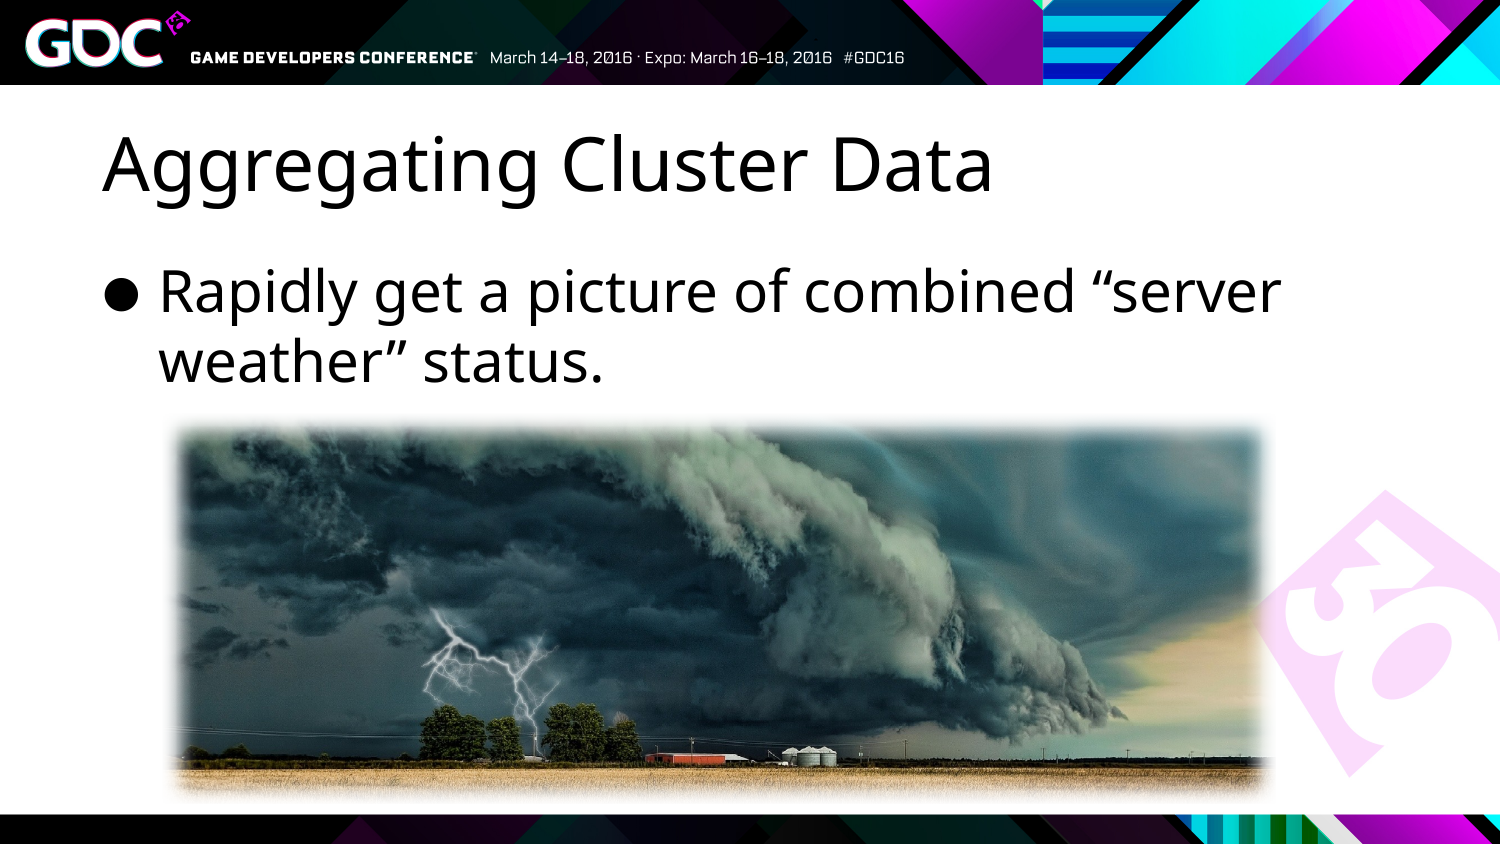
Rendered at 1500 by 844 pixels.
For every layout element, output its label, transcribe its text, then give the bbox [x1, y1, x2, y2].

list Rapidly get a picture of combined “server weather” status. [87, 246, 1413, 697]
picture [0, 0, 1500, 844]
title Aggregating Cluster Data [87, 109, 1413, 238]
